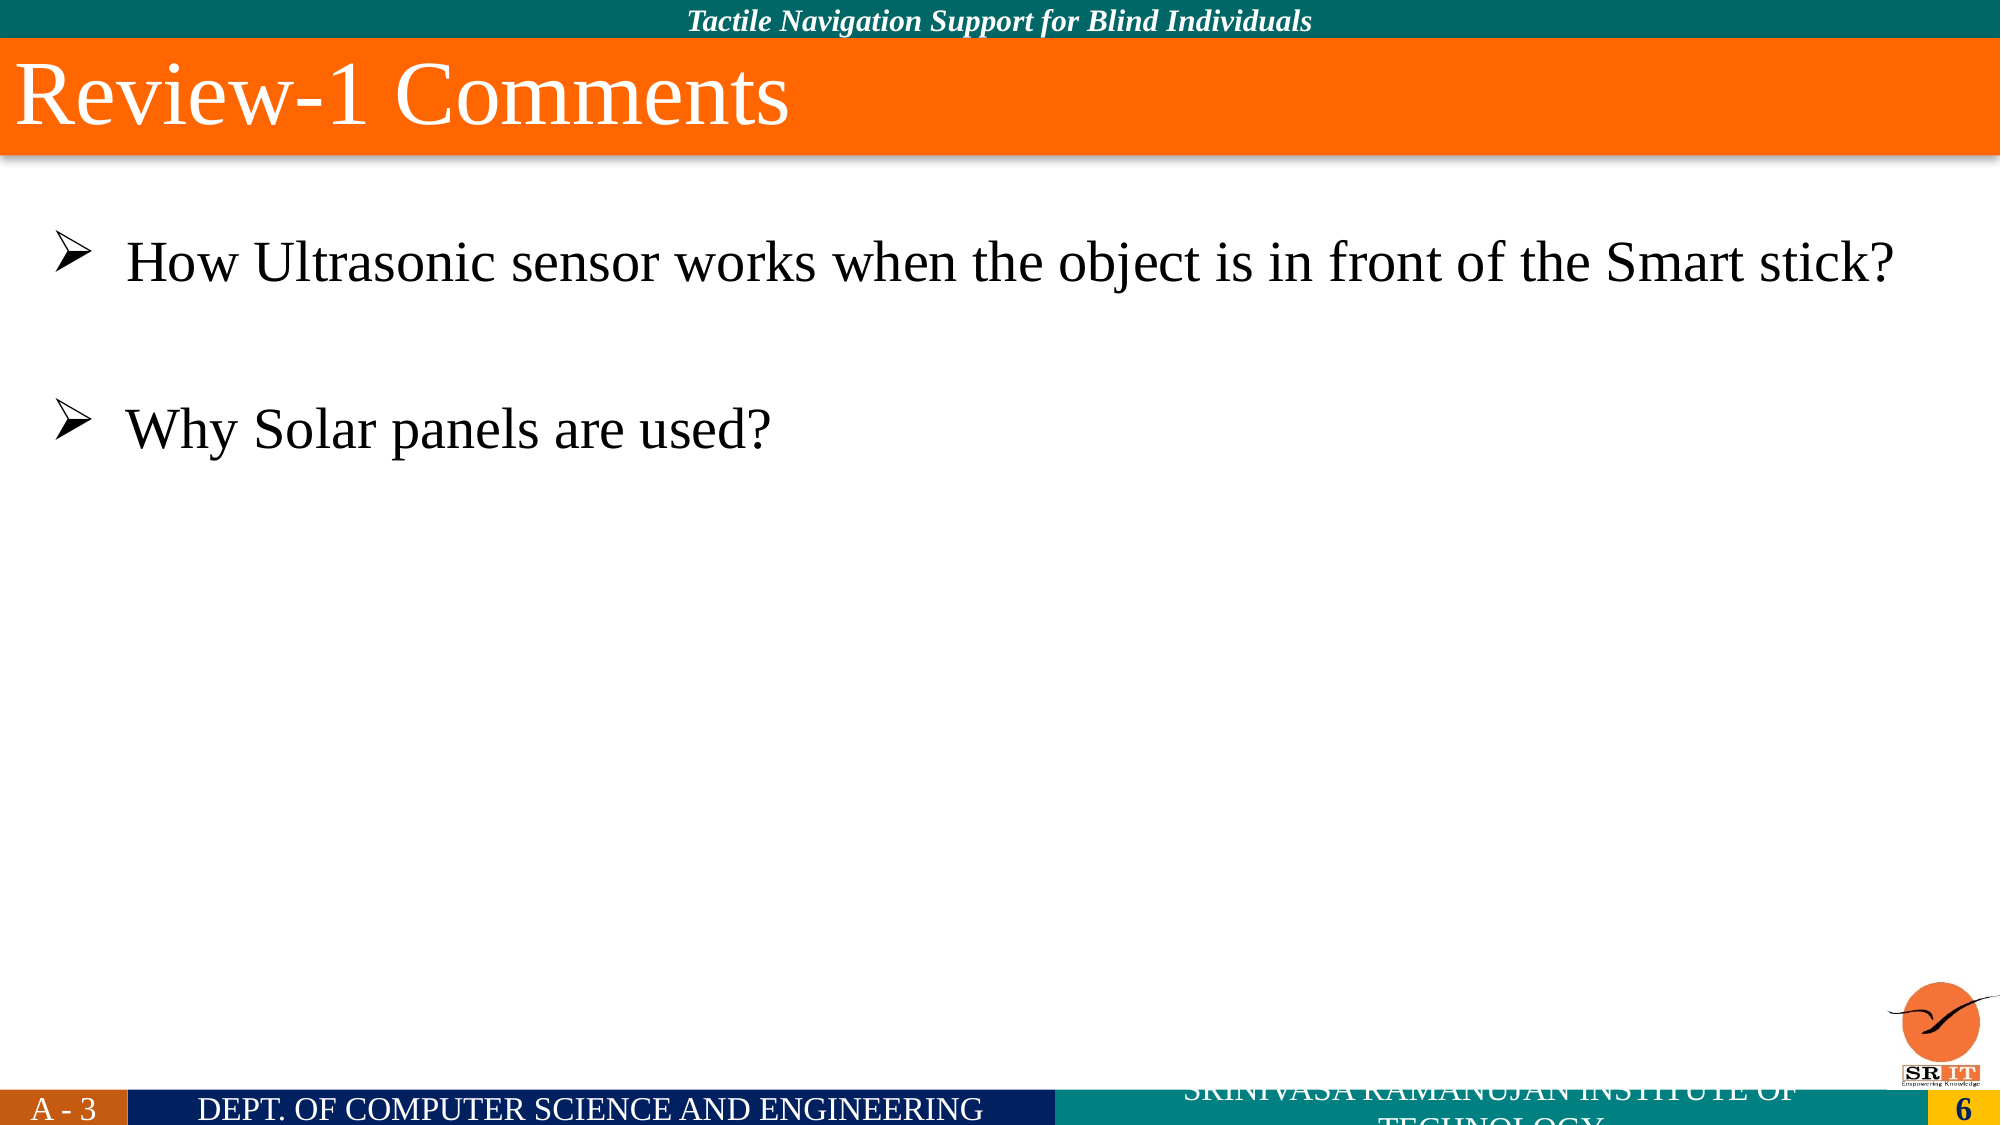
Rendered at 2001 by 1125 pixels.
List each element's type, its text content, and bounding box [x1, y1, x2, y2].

list How Ultrasonic sensor works when the object is in front of the Smart stick? Why Solar panels are used? [35, 223, 1916, 1057]
picture [1887, 977, 2000, 1090]
title Review-1 Comments [0, 38, 2000, 156]
